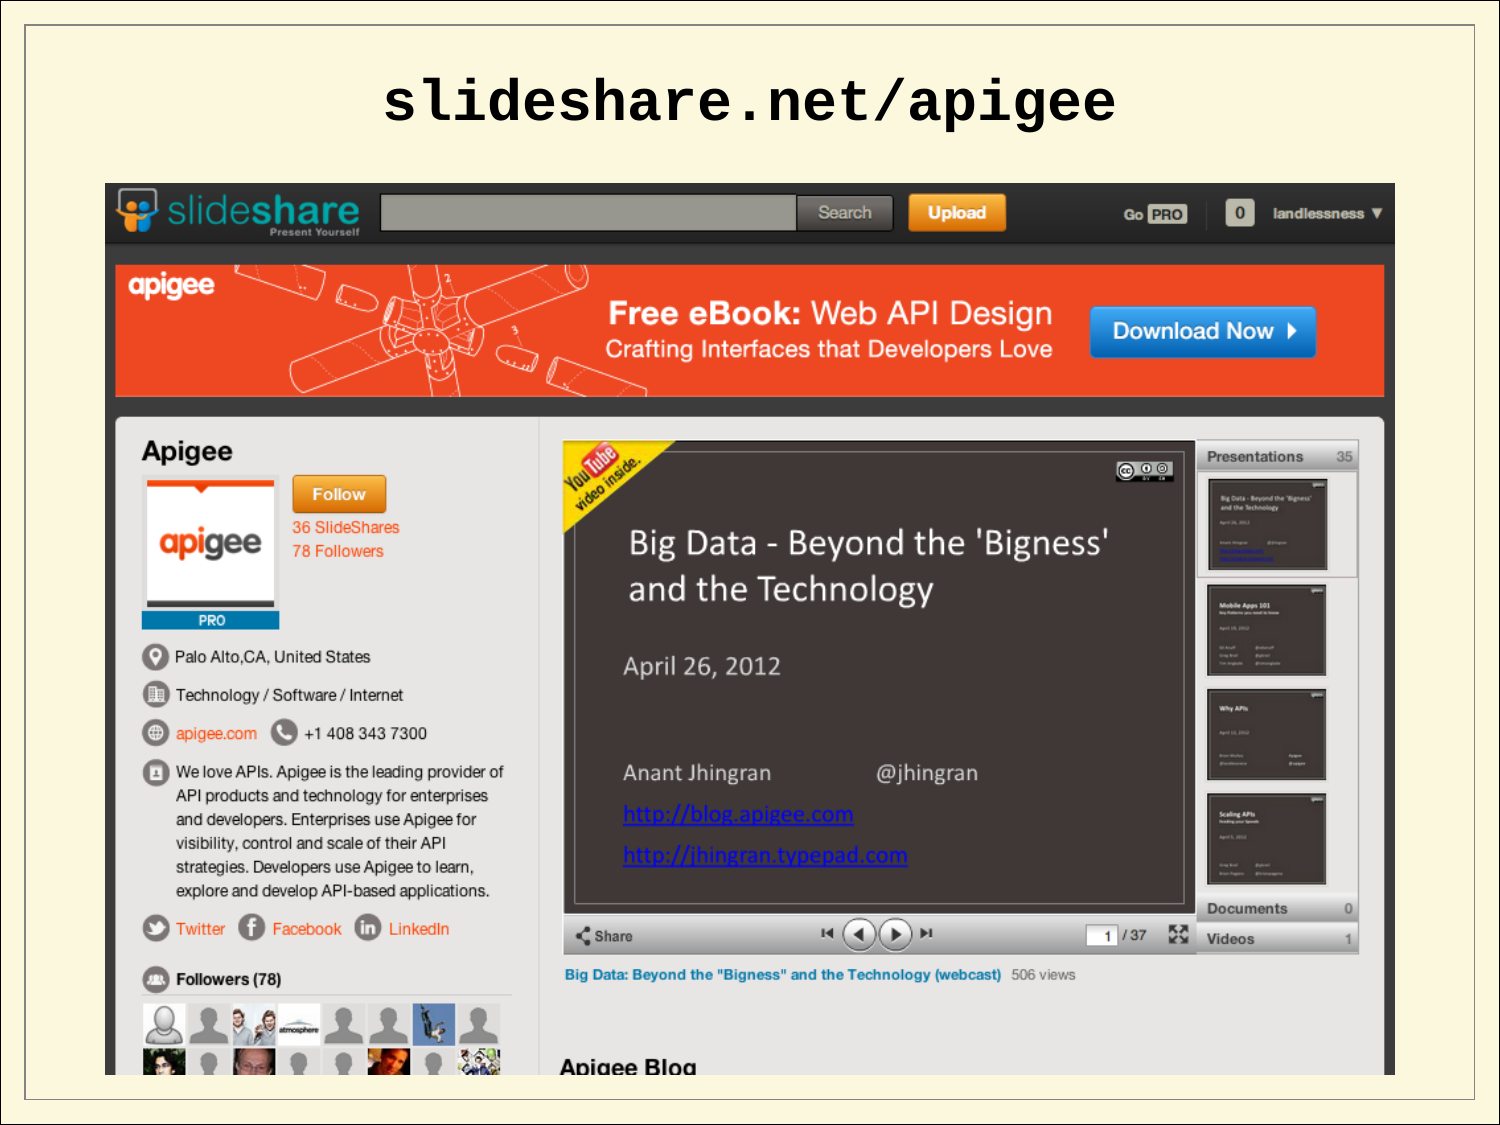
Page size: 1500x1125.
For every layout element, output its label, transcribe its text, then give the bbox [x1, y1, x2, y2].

picture [105, 183, 1395, 1076]
text_box slideshare.net/apigee [263, 62, 1237, 146]
